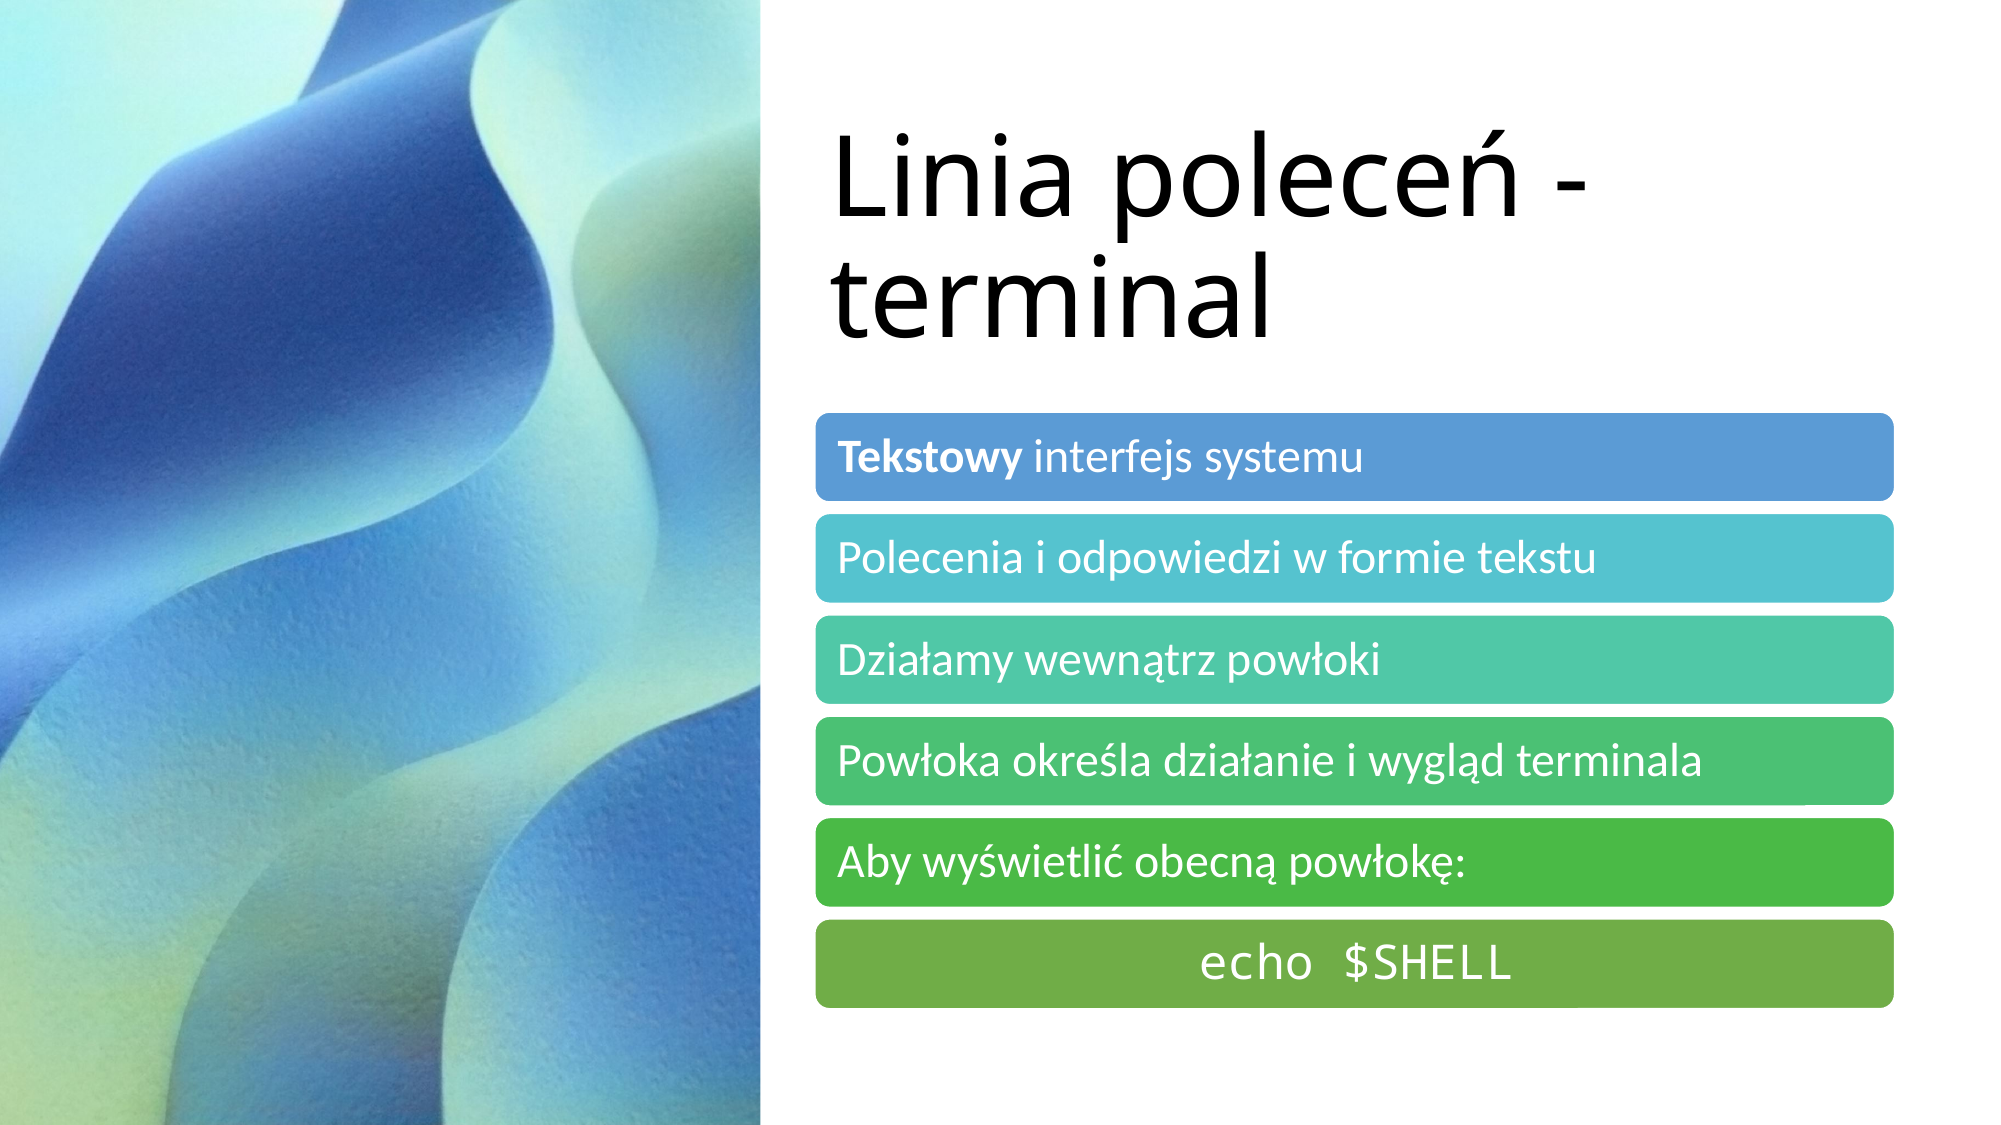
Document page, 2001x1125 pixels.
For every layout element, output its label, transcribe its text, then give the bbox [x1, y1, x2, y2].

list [814, 399, 1895, 1021]
picture [0, 0, 761, 1125]
title Linia poleceń - terminal [814, 103, 1895, 379]
